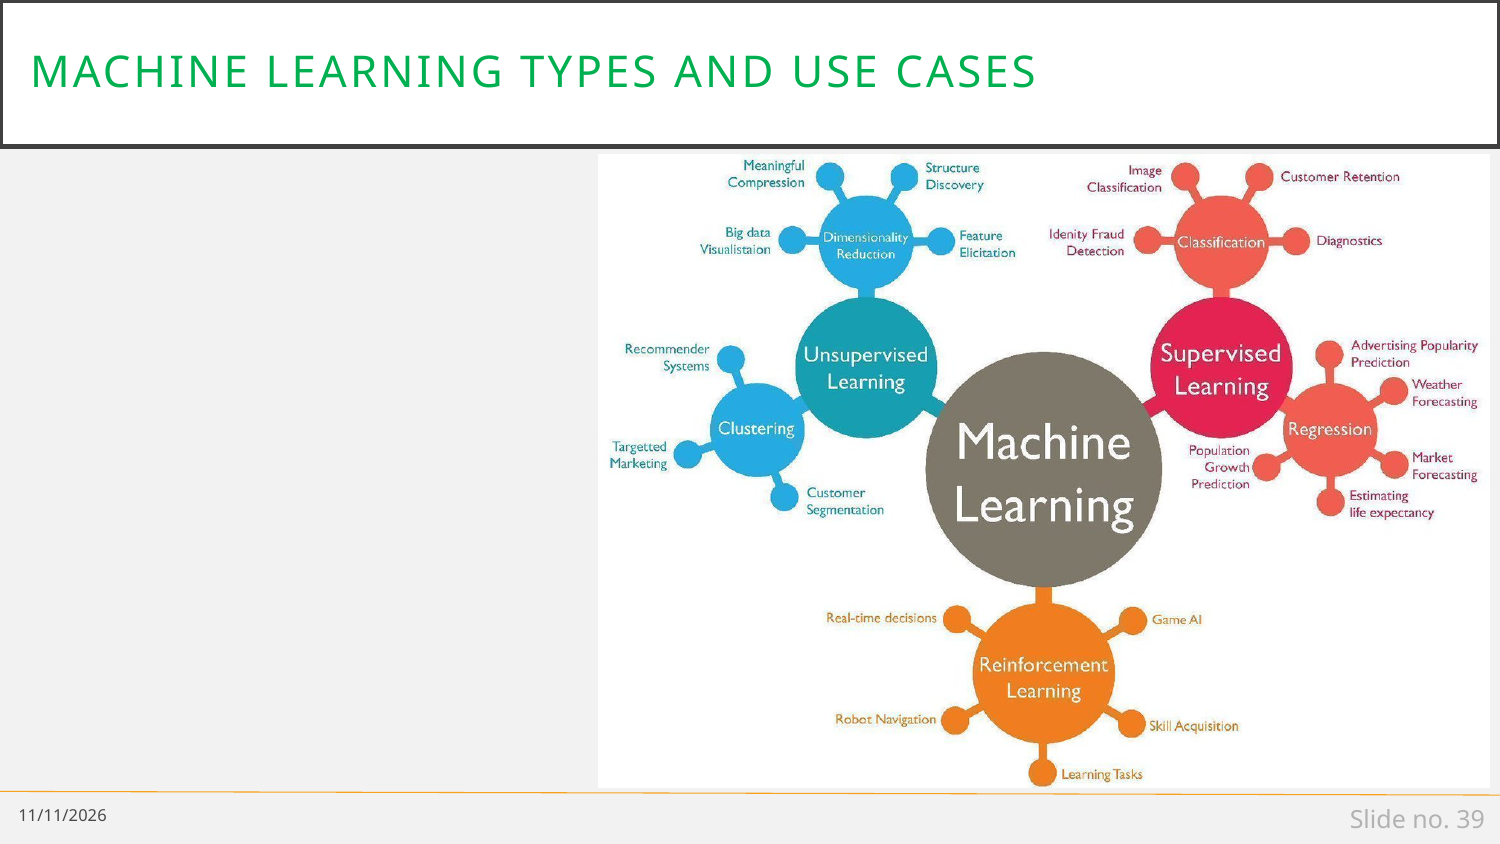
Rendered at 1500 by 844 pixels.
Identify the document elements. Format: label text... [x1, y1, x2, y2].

slide_number Slide no. 39 [1162, 797, 1500, 843]
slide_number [0, 796, 122, 837]
title Machine learning types and use cases [0, 0, 1500, 149]
picture [598, 154, 1490, 788]
